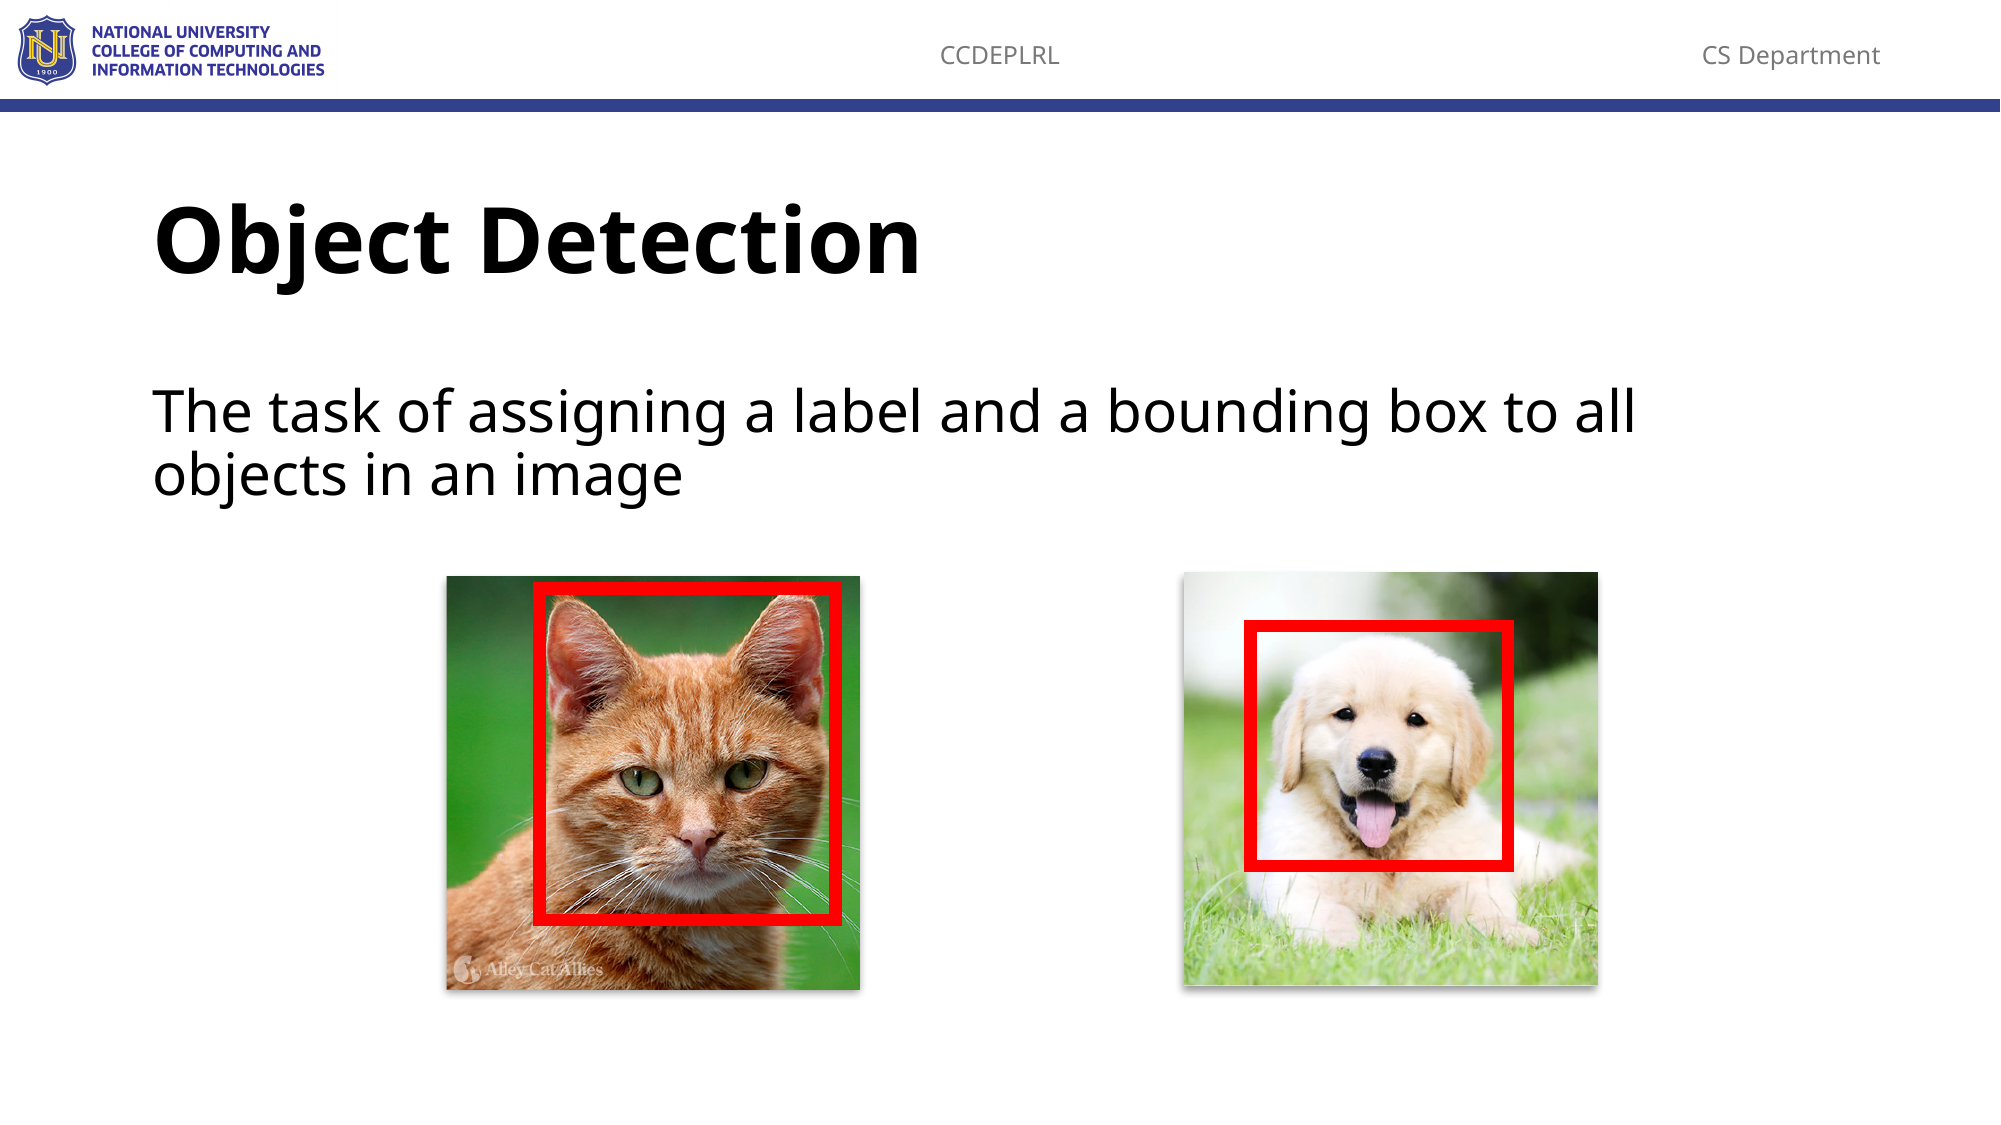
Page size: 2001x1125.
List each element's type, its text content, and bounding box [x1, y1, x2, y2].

picture [0, 0, 337, 99]
title Object Detection [137, 135, 1863, 353]
list The task of assigning a label and a bounding box to all objects in an image [137, 375, 1863, 1089]
picture [1183, 571, 1599, 986]
picture [445, 575, 861, 990]
